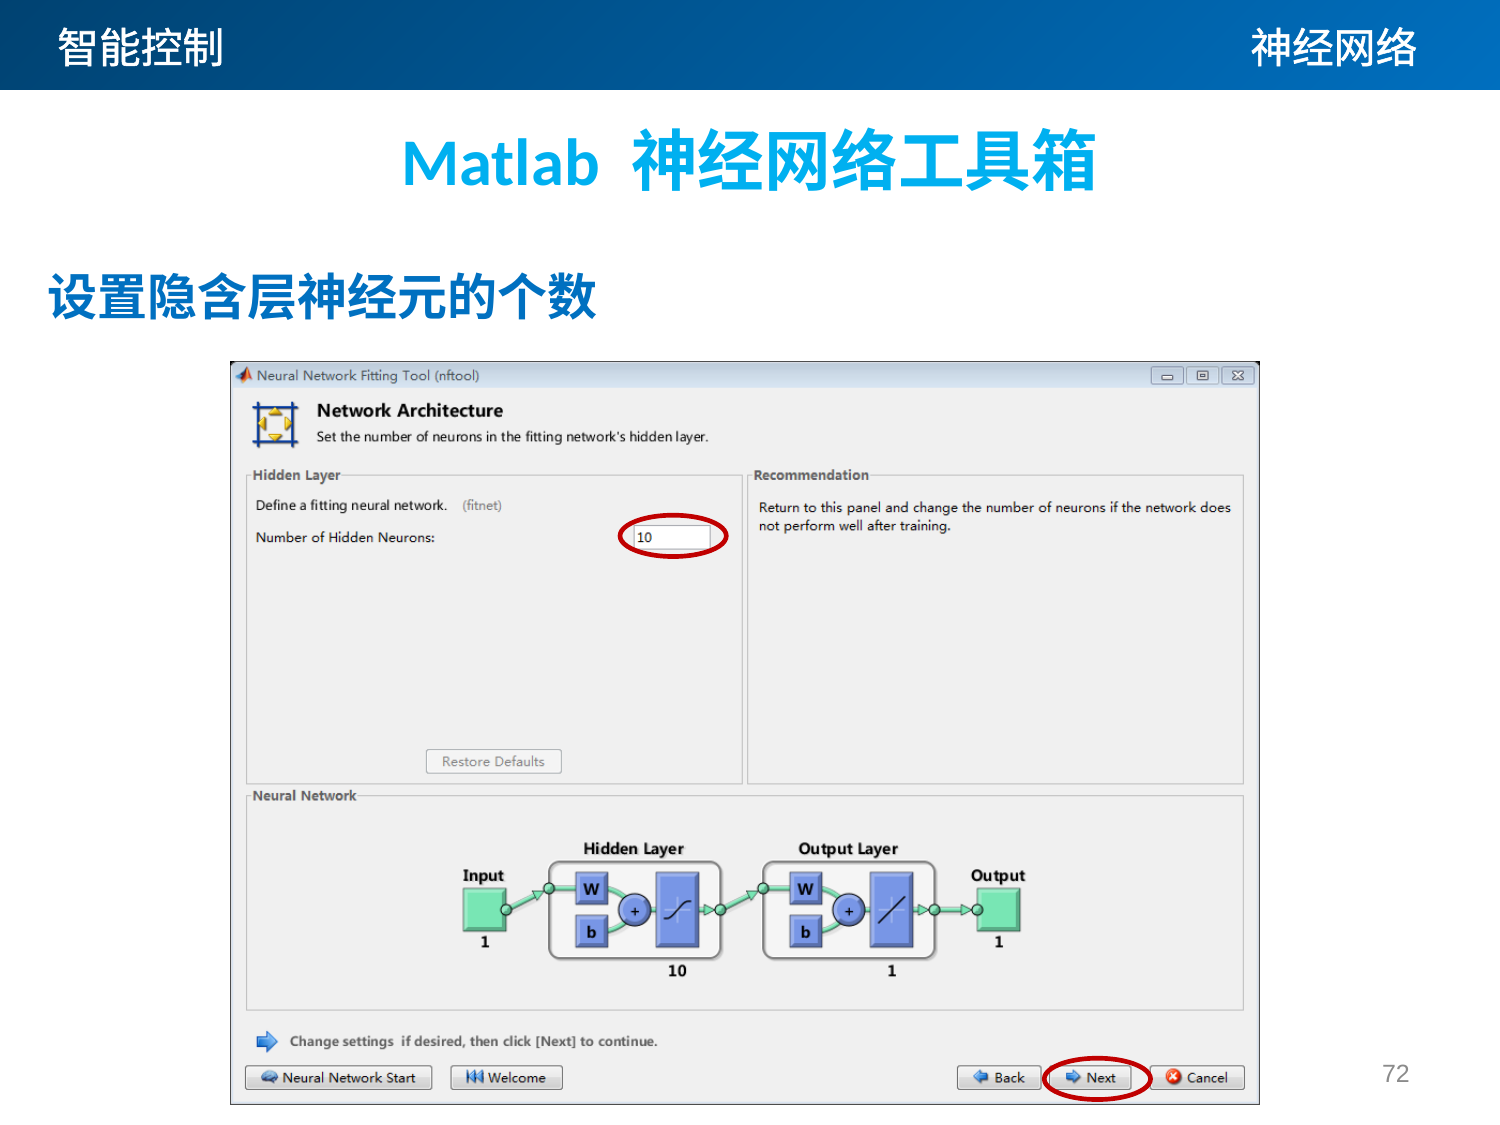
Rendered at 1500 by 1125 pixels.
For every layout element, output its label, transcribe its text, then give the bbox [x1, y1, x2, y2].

slide_number 72 [1264, 1042, 1425, 1103]
text_box 设置隐含层神经元的个数 [32, 258, 613, 334]
text_box Matlab 神经网络工具箱 [74, 19, 1425, 207]
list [229, 361, 1260, 1105]
